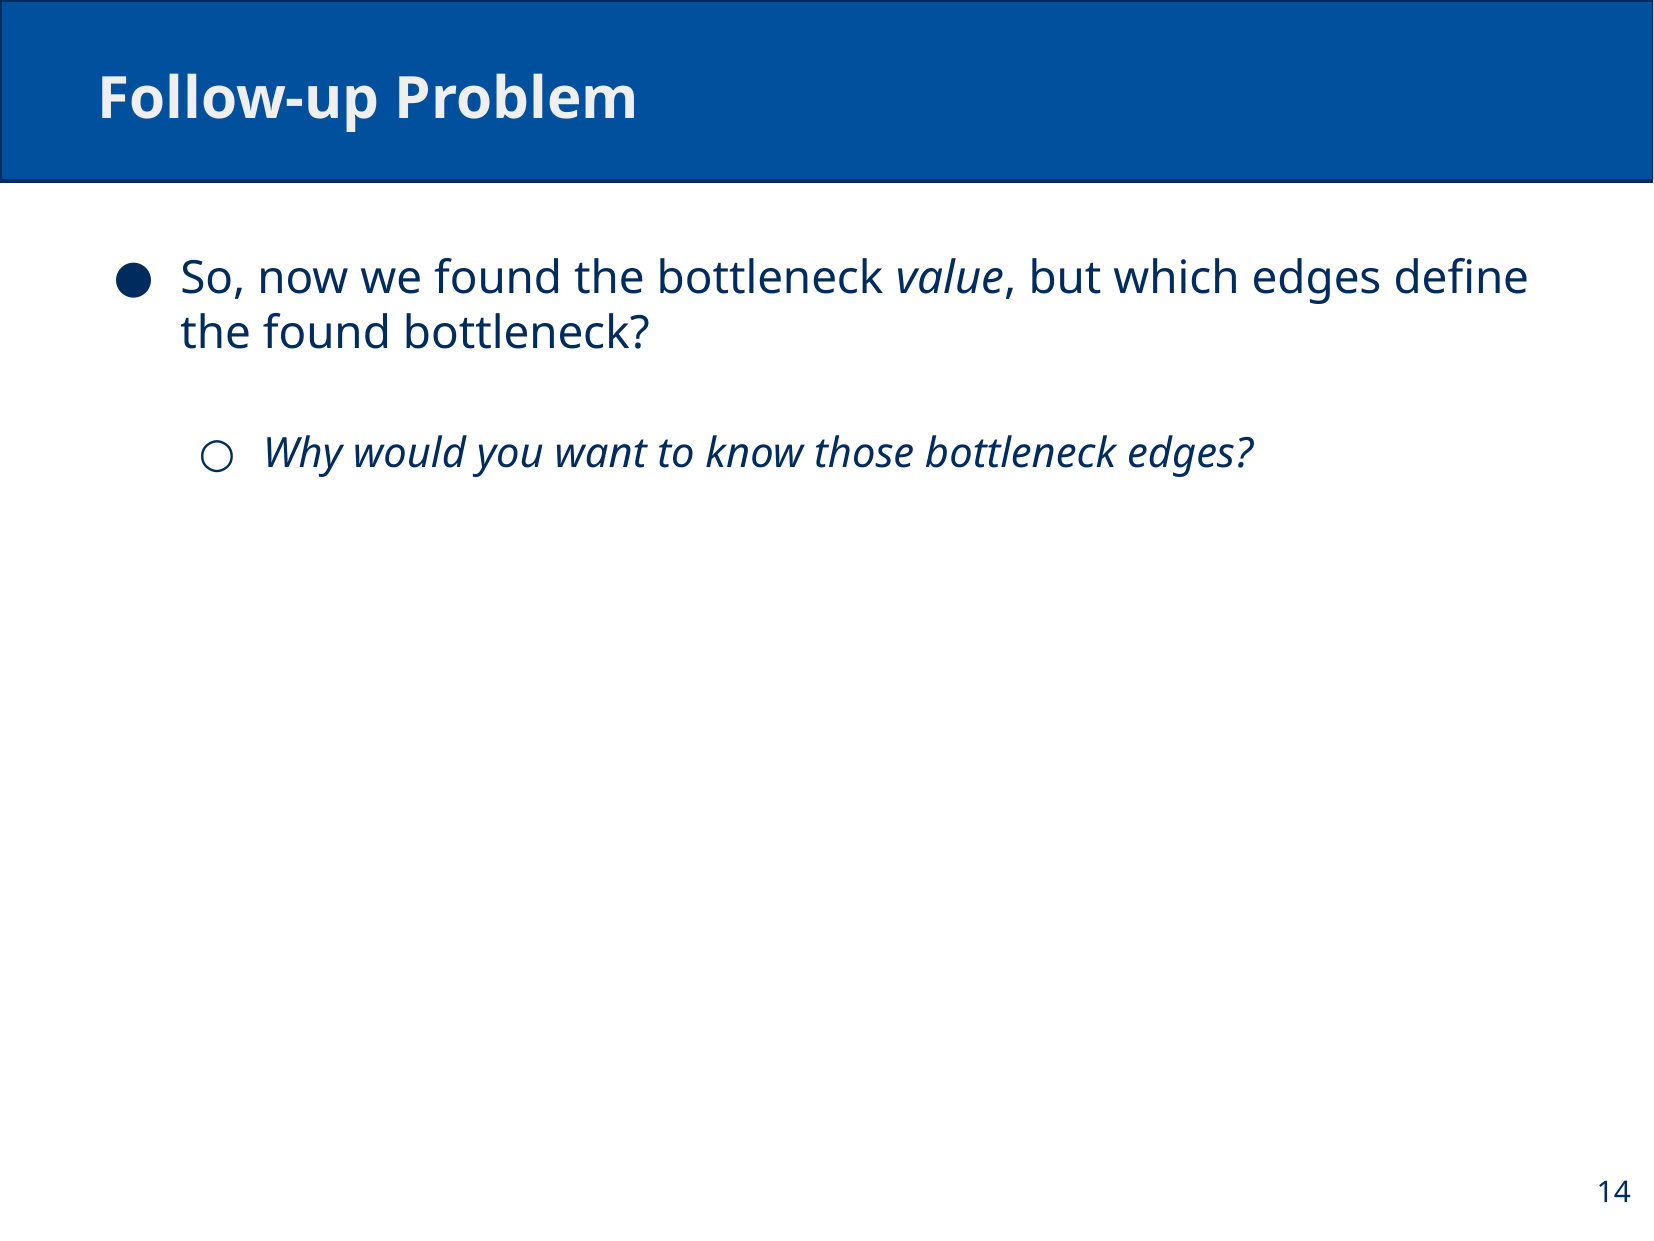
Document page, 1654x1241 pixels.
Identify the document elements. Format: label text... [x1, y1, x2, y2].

title Follow-up Problem [82, 35, 1571, 146]
slide_number 14 [1546, 1145, 1647, 1241]
list So, now we found the bottleneck value, but which edges define the found bottleneck? Why would you want to know those bottleneck edges? [82, 232, 1571, 1189]
